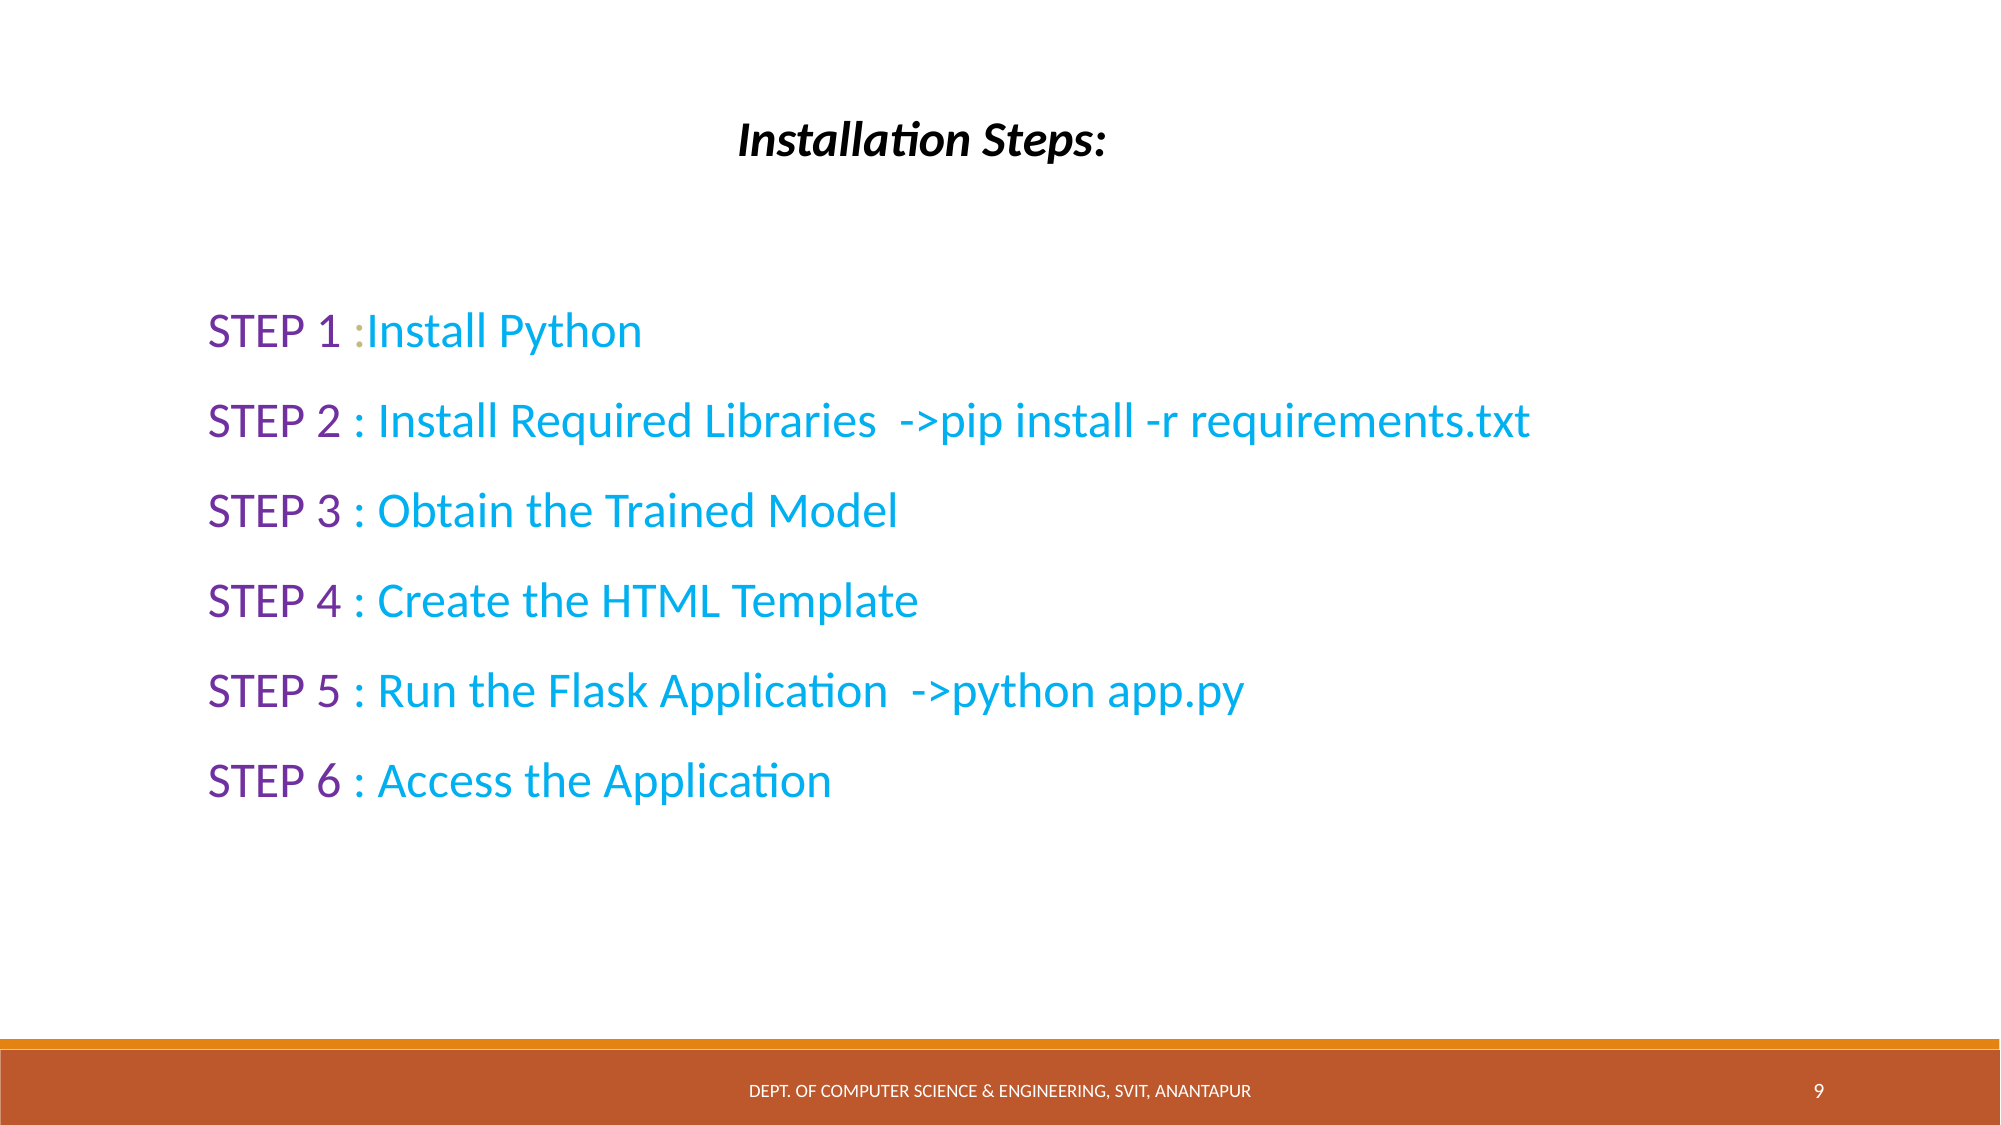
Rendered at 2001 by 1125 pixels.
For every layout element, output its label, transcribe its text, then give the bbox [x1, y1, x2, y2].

text_box STEP 1 :Install Python STEP 2 : Install Required Libraries ->pip install -r requirements.txt STEP 3 : Obtain the Trained Model STEP 4 : Create the HTML Template STEP 5 : Run the Flask Application ->python app.py STEP 6 : Access the Application [193, 260, 1727, 815]
footer Dept. of Computer Science & Engineering, SVIT, Anantapur [604, 1059, 1396, 1120]
text_box Installation Steps: [722, 99, 1123, 175]
slide_number 9 [1624, 1059, 1840, 1120]
